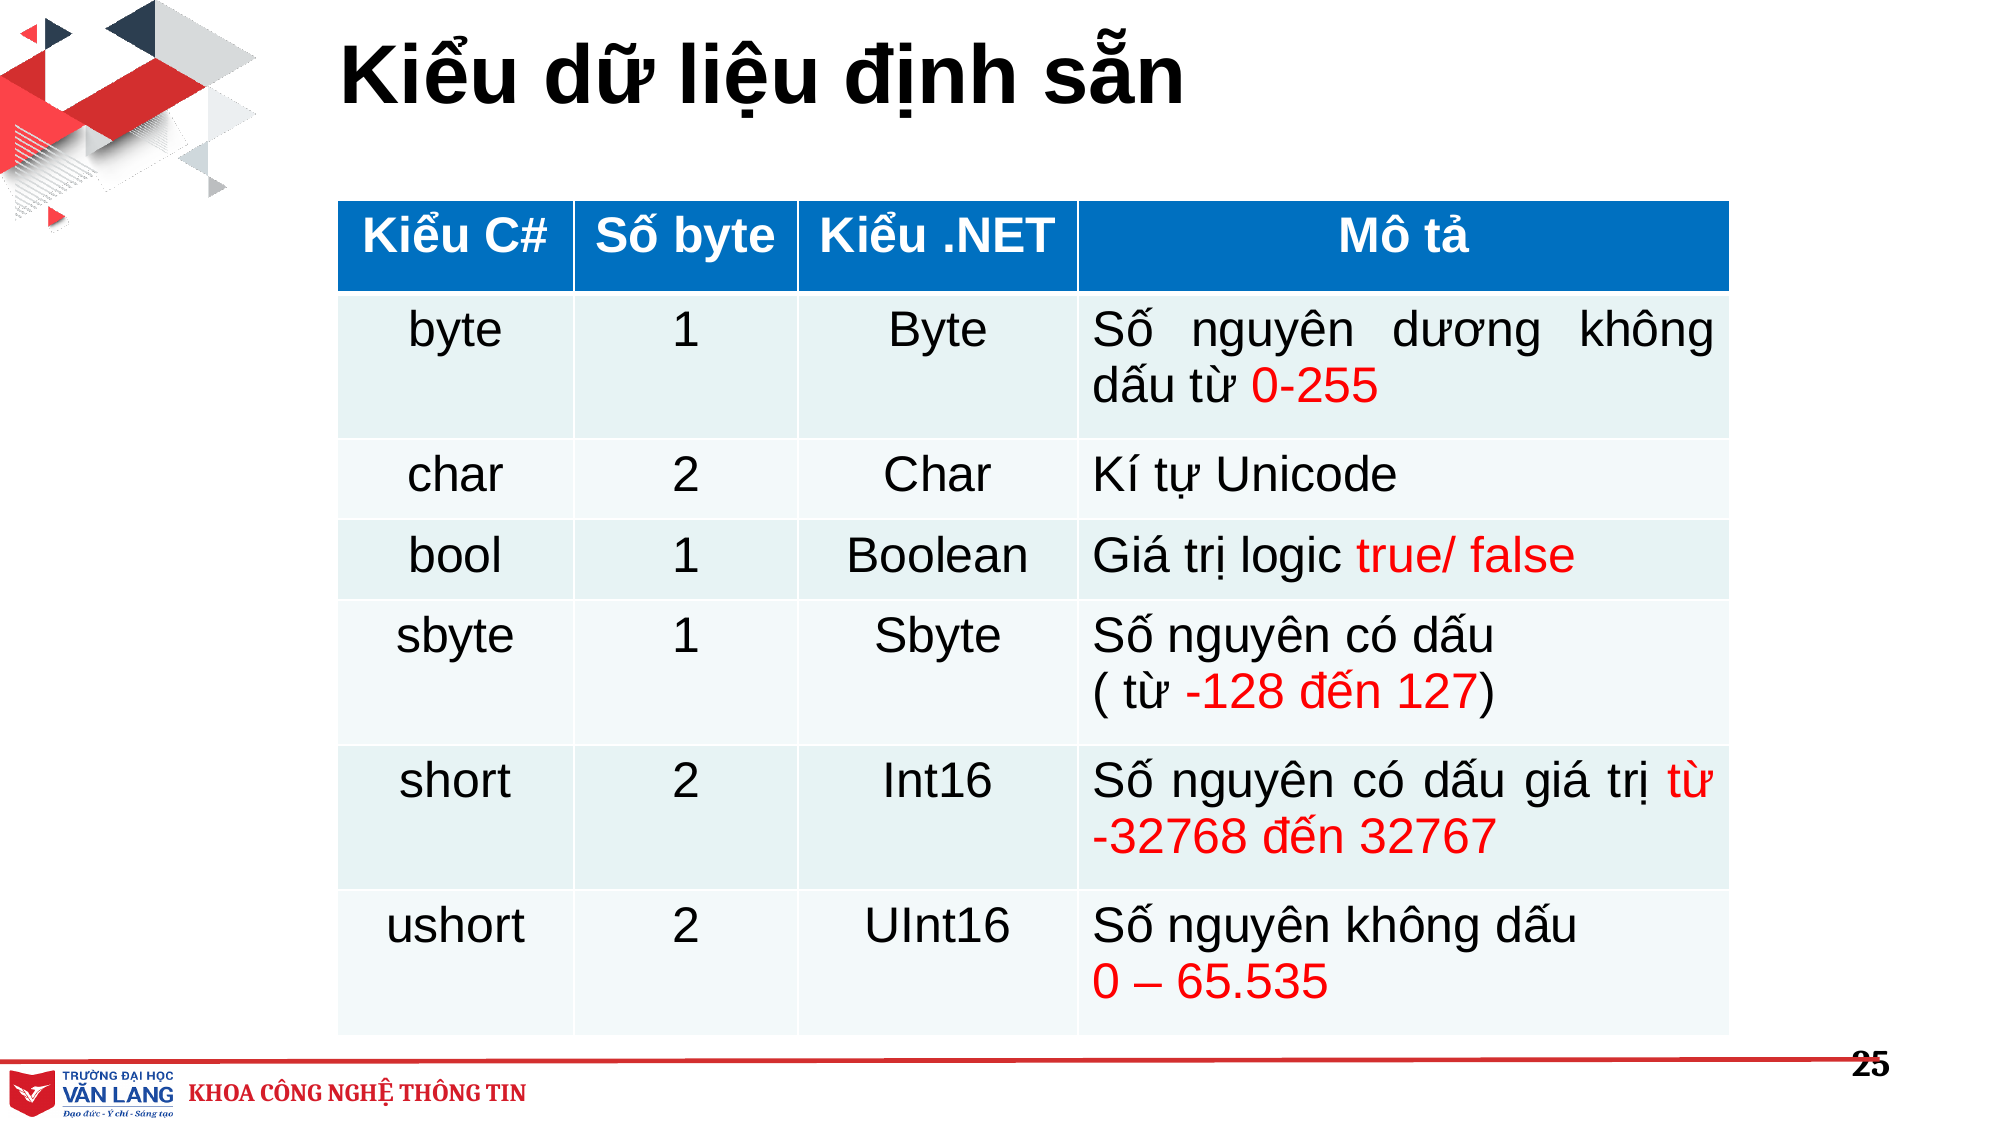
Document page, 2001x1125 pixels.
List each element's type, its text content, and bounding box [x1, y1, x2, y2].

table_cell Sbyte [799, 601, 1077, 744]
table_cell Boolean [799, 520, 1077, 599]
table_cell Byte [799, 296, 1077, 438]
table_cell char [338, 440, 573, 518]
table_cell byte [338, 296, 573, 438]
table_cell 1 [575, 296, 797, 438]
table_cell ushort [338, 891, 573, 1035]
table_cell 2 [575, 746, 797, 889]
picture [8, 1069, 173, 1118]
table_cell Int16 [799, 746, 1077, 889]
title Kiểu dữ liệu định sẵn [324, 24, 1750, 163]
table_cell 1 [575, 520, 797, 599]
table_cell short [338, 746, 573, 889]
table_cell Số nguyên dương không dấu từ 0-255 [1079, 296, 1729, 438]
table_header Kiểu C# [338, 201, 573, 291]
table_cell 2 [575, 891, 797, 1035]
table_header Kiểu .NET [799, 201, 1077, 291]
table_cell sbyte [338, 601, 573, 744]
table_cell UInt16 [799, 891, 1077, 1035]
table_cell 1 [575, 601, 797, 744]
table_cell bool [338, 520, 573, 599]
table_cell Số nguyên không dấu 0 – 65.535 [1079, 891, 1729, 1035]
table_cell Kí tự Unicode [1079, 440, 1729, 518]
table_cell Số nguyên có dấu giá trị từ -32768 đến 32767 [1079, 746, 1729, 889]
table_header Mô tả [1079, 201, 1729, 291]
table_cell Giá trị logic true/ false [1079, 520, 1729, 599]
table_cell Char [799, 440, 1077, 518]
table_cell Số nguyên có dấu ( từ -128 đến 127) [1079, 601, 1729, 744]
picture [0, 0, 256, 233]
table_cell 2 [575, 440, 797, 518]
table_header Số byte [575, 201, 797, 291]
